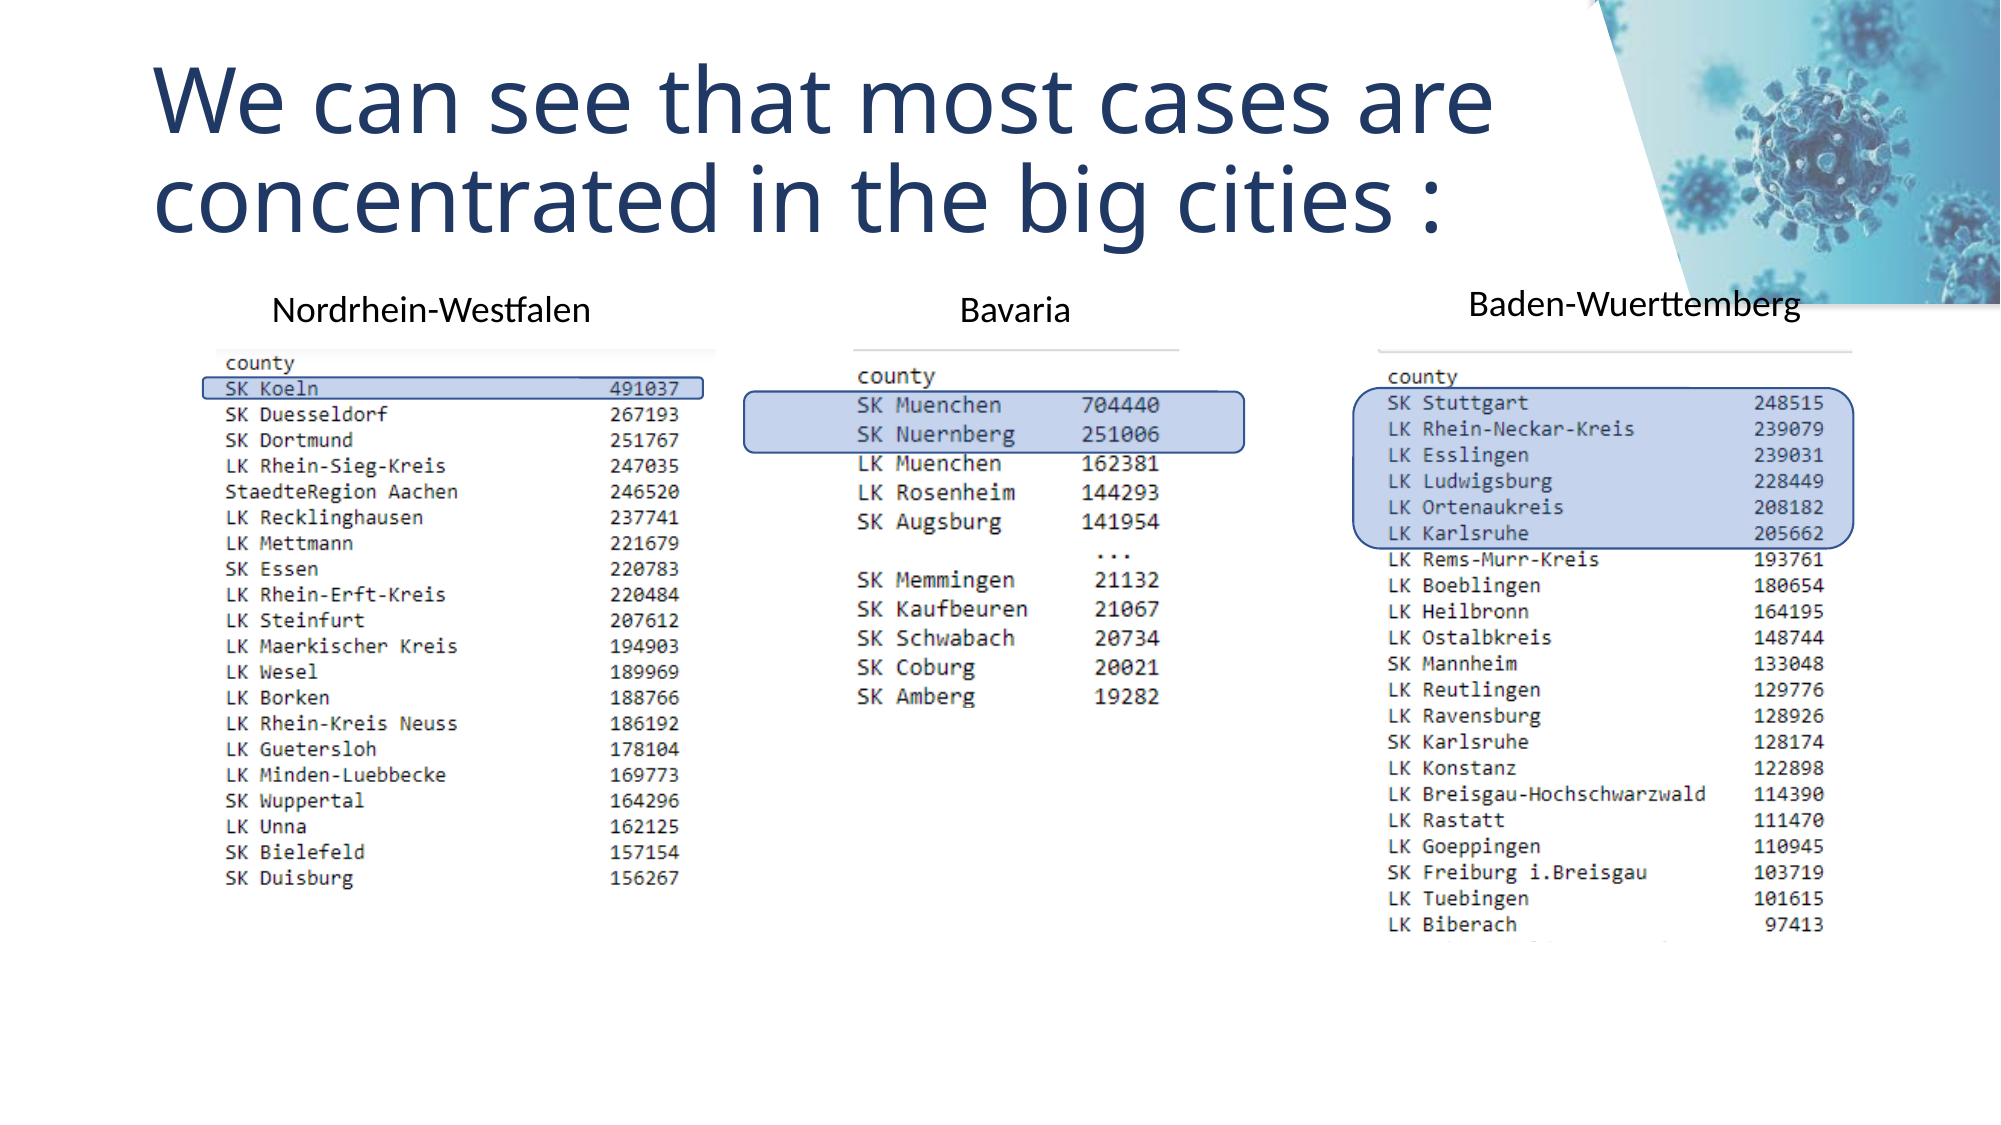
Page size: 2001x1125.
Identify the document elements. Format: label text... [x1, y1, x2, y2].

picture [215, 349, 716, 892]
text_box [1180, 390, 1246, 454]
text_box [201, 376, 215, 400]
text_box [1352, 388, 1371, 548]
picture [1371, 349, 1853, 942]
picture [853, 349, 1180, 708]
text_box Nordrhein-Westfalen [257, 277, 628, 349]
title We can see that most cases are concentrated in the big cities : [137, 44, 1863, 263]
text_box [743, 390, 853, 454]
text_box Baden-Wuerttemberg [1453, 271, 1853, 349]
text_box Bavaria [945, 277, 1131, 349]
